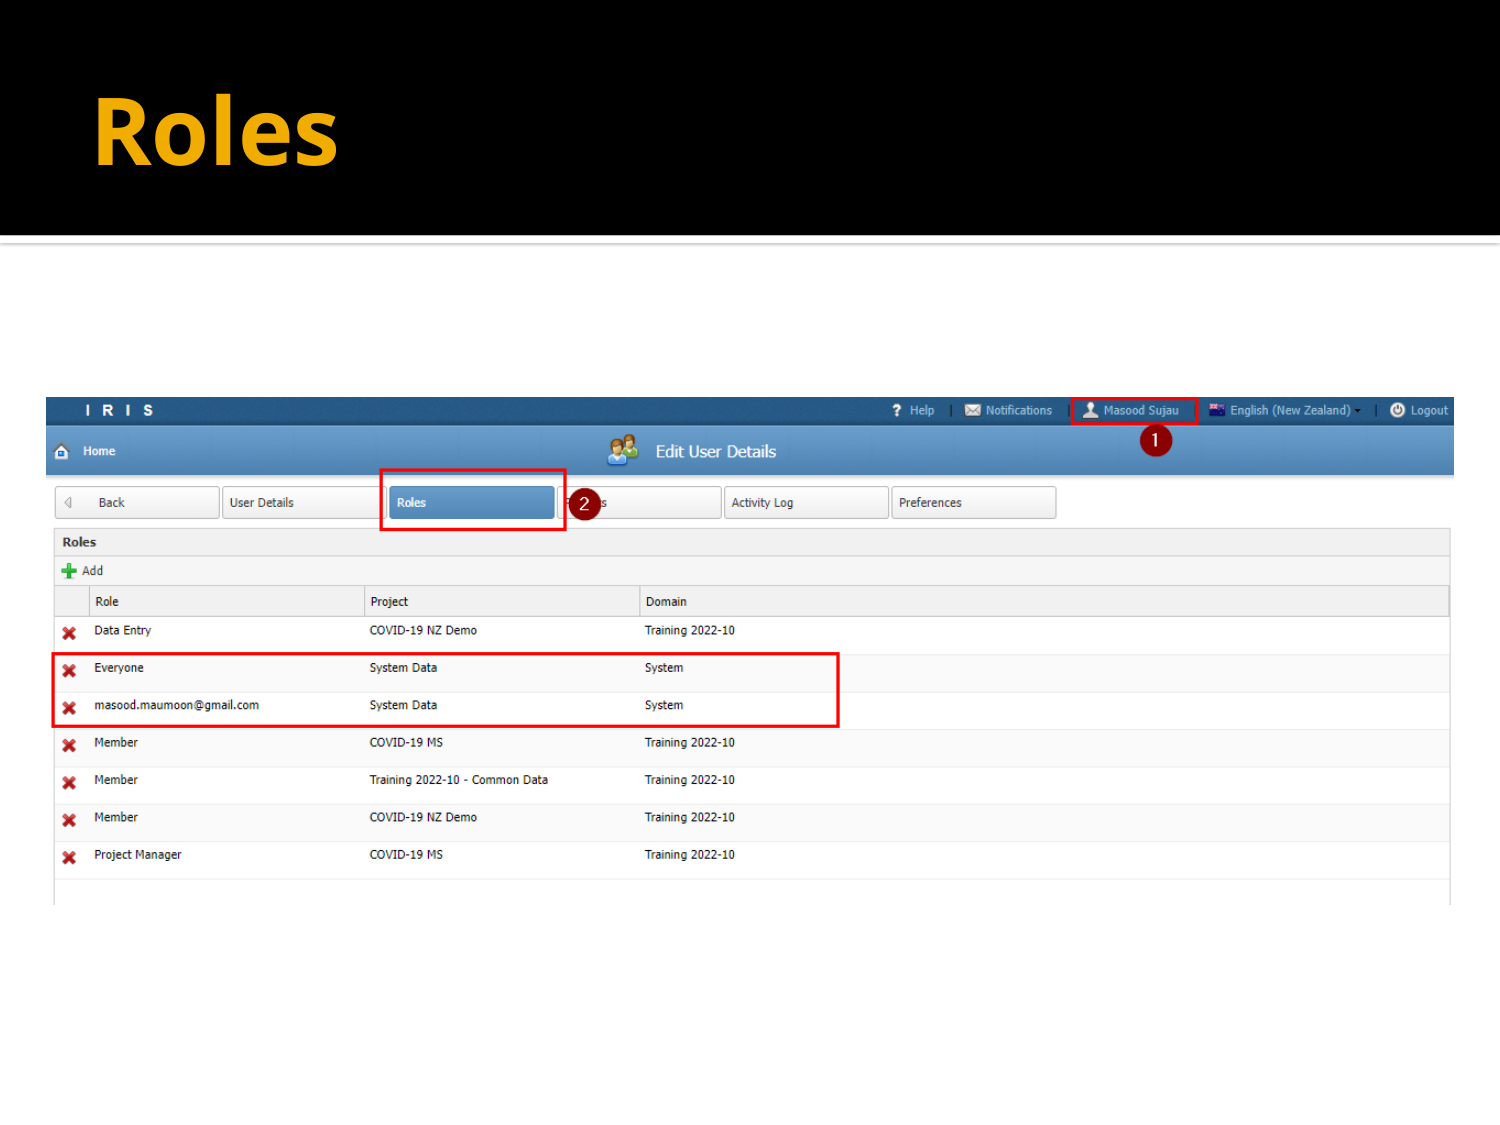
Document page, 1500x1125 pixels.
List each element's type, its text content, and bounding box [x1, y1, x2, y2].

picture [46, 397, 1454, 906]
title Roles [75, 25, 1425, 231]
